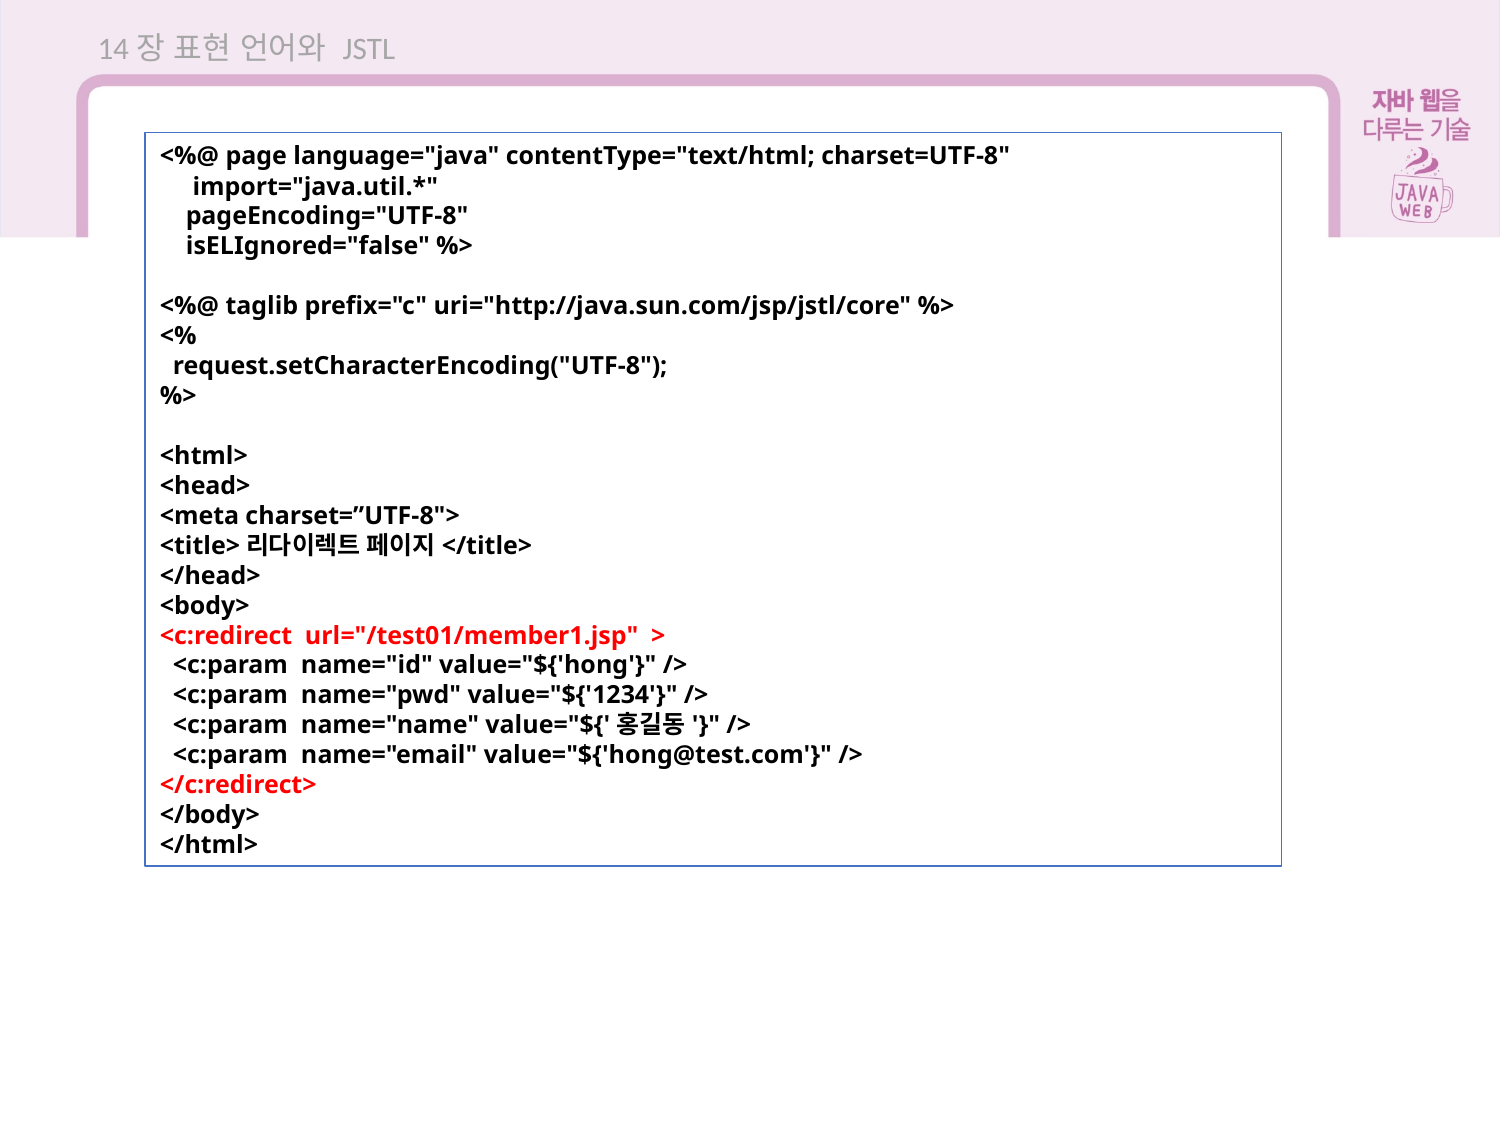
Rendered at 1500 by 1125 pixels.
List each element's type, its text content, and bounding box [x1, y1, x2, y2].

text_box <%@ page language="java" contentType="text/html; charset=UTF-8" import="java.util.*" pageEncoding="UTF-8" isELIgnored="false" %> <%@ taglib prefix="c" uri="http://java.sun.com/jsp/jstl/core" %> <% request.setCharacterEncoding("UTF-8"); %> <html> <head> <meta charset=”UTF-8"> <title>리다이렉트 페이지</title> </head> <body> <c:redirect url="/test01/member1.jsp" > <c:param name="id" value="${'hong'}" /> <c:param name="pwd" value="${'1234'}" /> <c:param name="name" value="${'홍길동'}" /> <c:param name="email" value="${'hong@test.com'}" /> </c:redirect> </body> </html> [145, 132, 1282, 866]
text_box 14장 표현 언어와 JSTL [82, 0, 1133, 74]
picture [0, 0, 1500, 1125]
